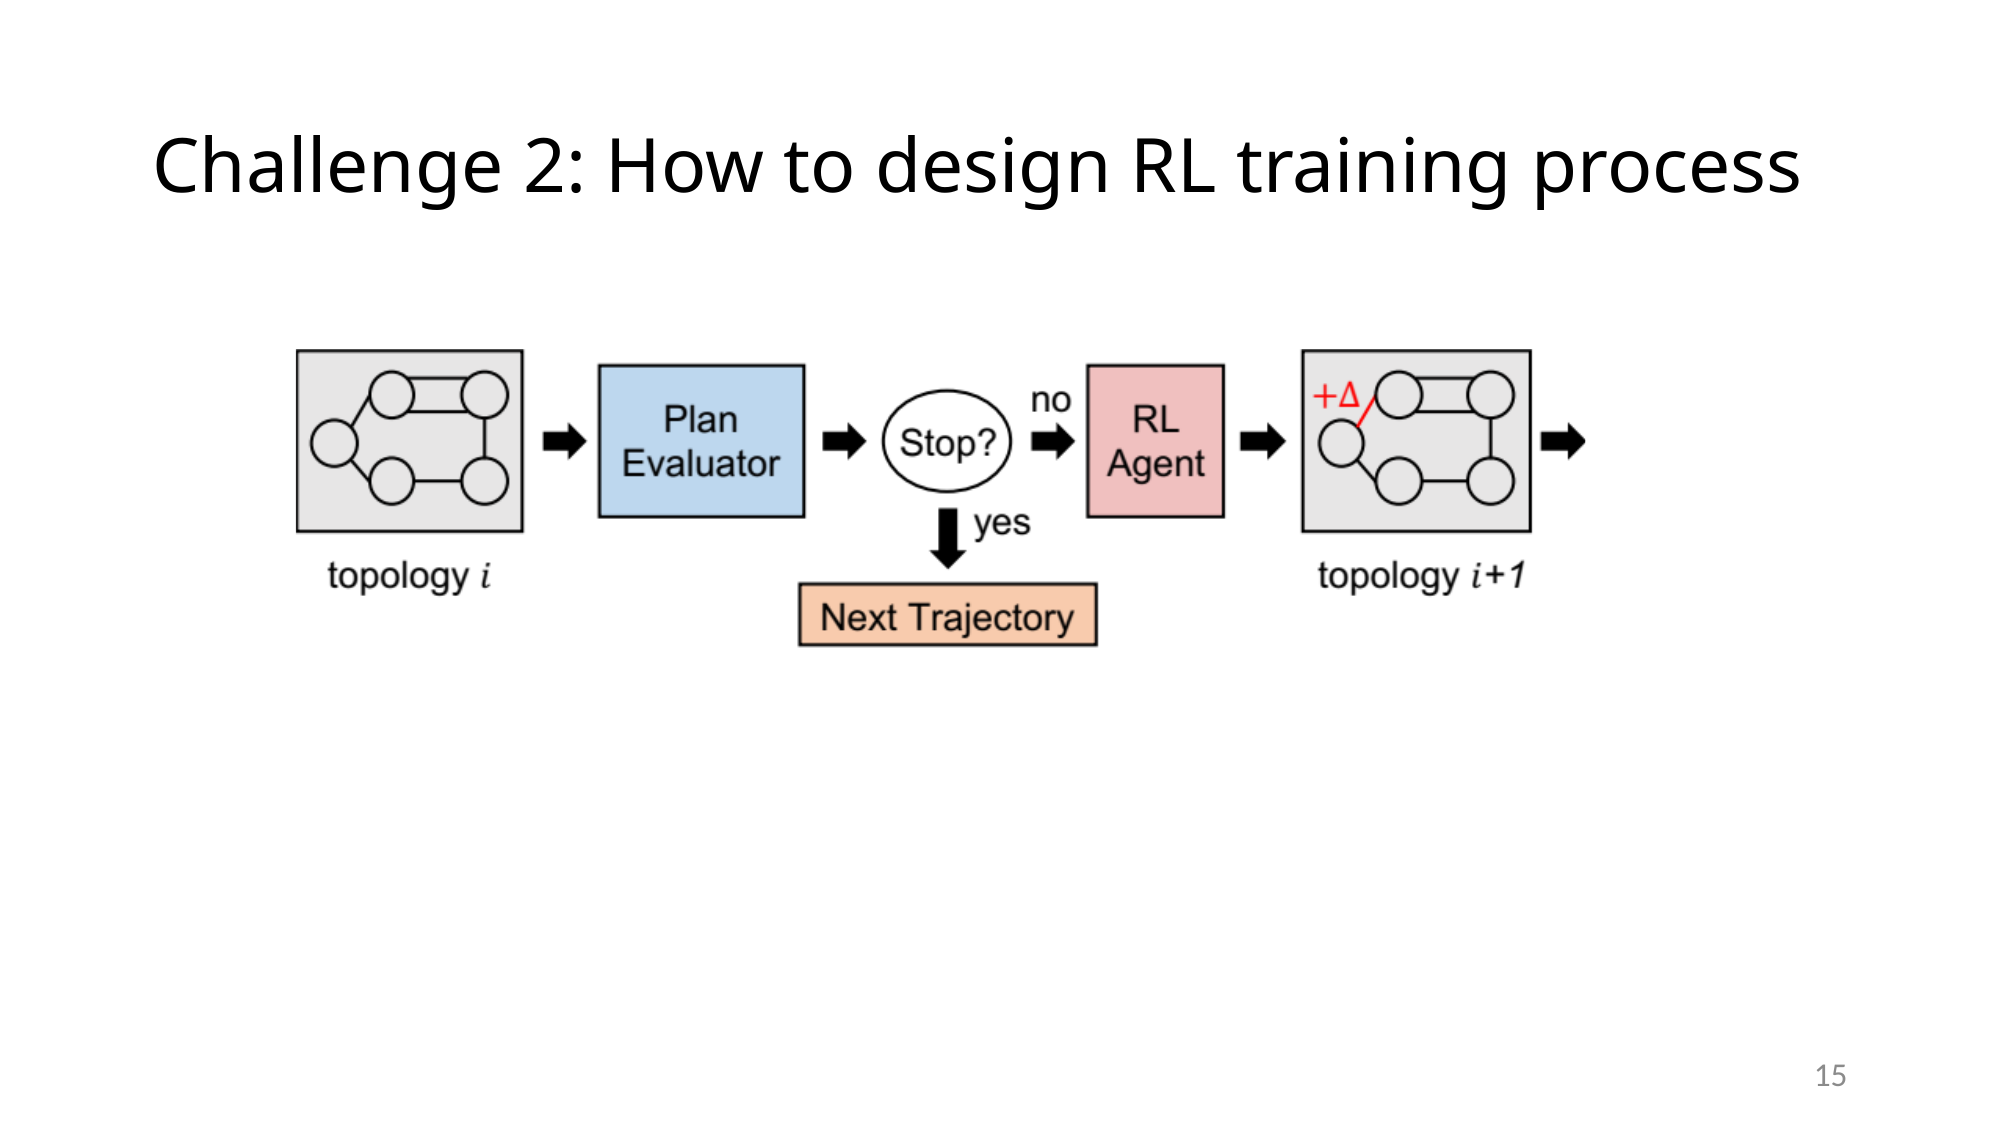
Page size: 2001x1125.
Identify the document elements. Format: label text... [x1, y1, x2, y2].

title Challenge 2: How to design RL training process [137, 59, 1863, 278]
slide_number 15 [1412, 1042, 1863, 1103]
picture [295, 349, 1586, 660]
